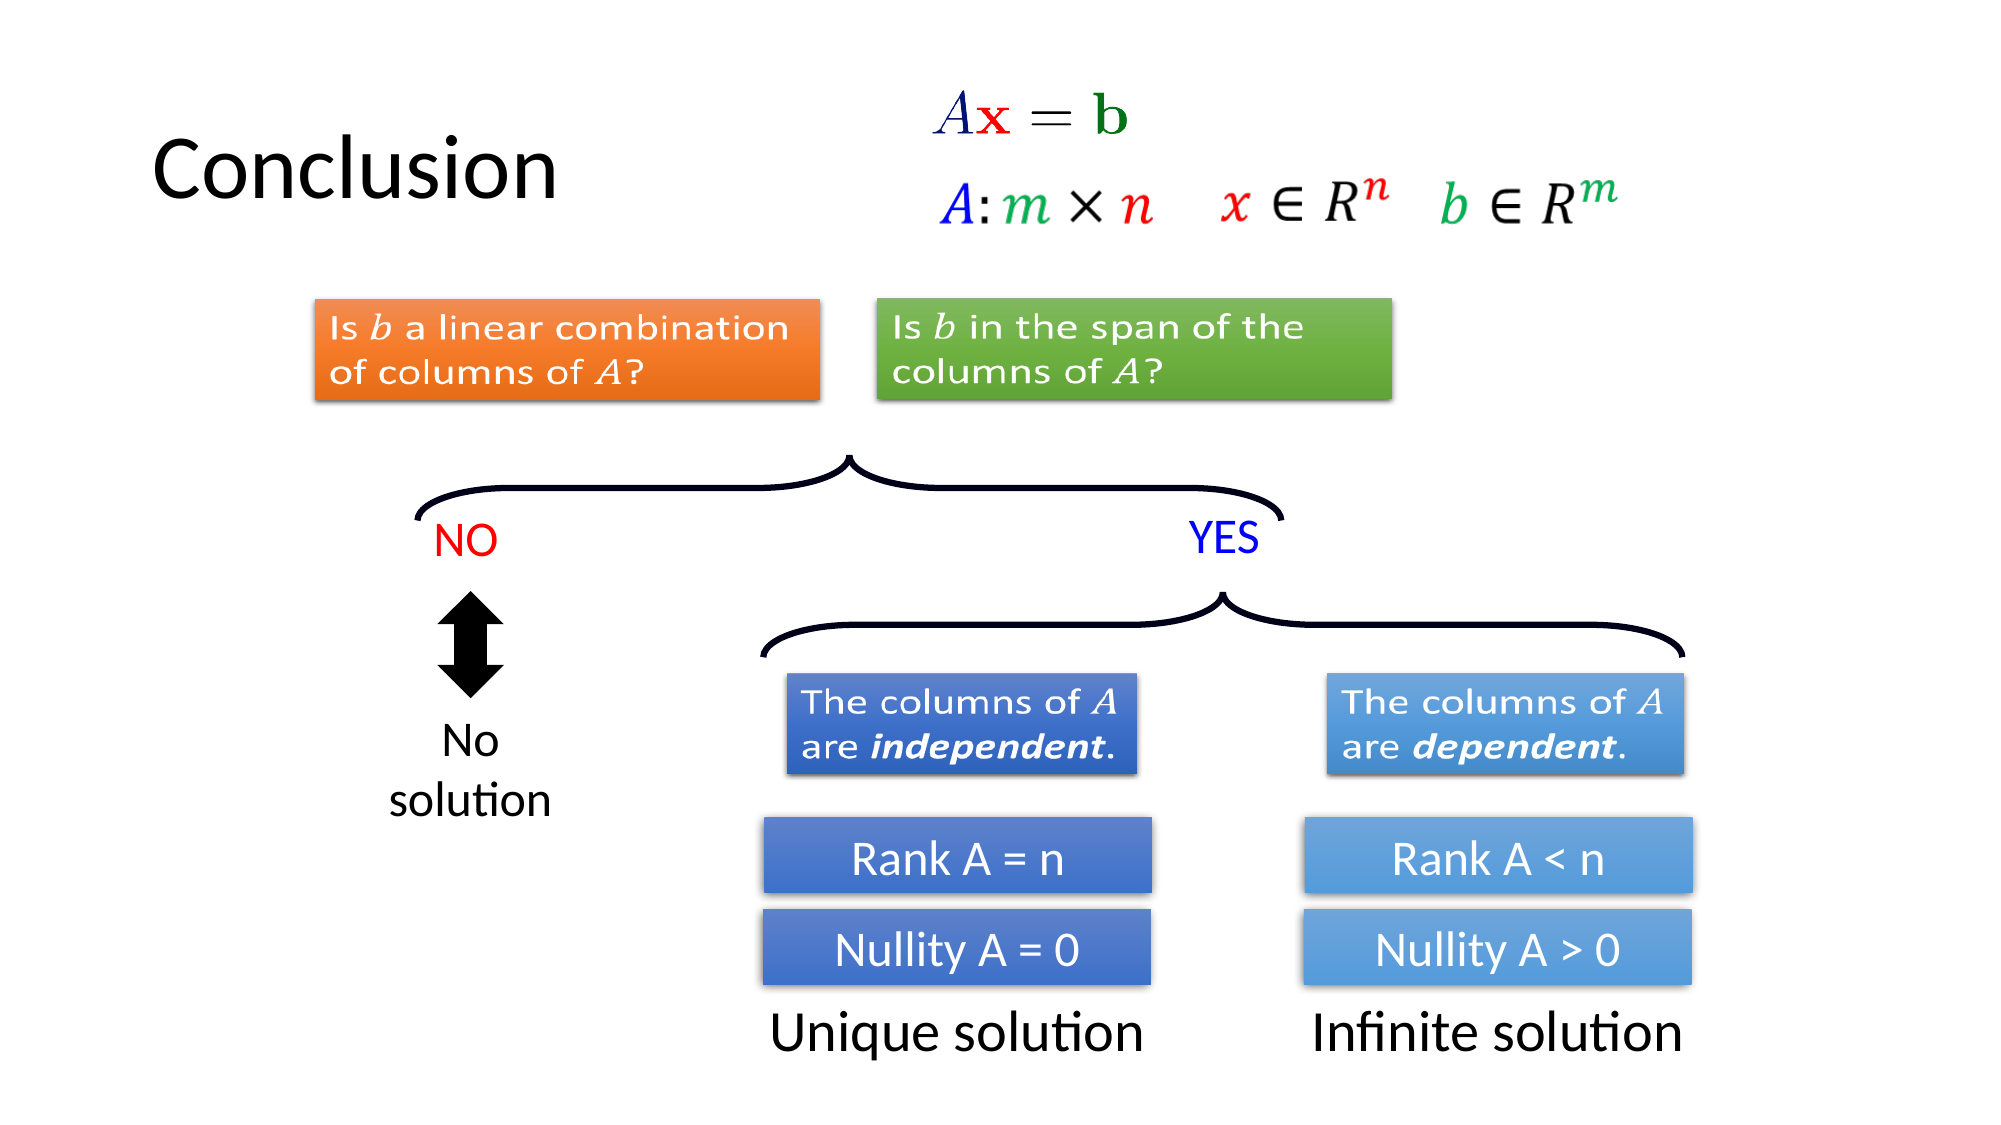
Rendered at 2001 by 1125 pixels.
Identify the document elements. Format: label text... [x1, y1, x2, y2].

text_box [440, 455, 1247, 521]
text_box Infinite solution [1279, 985, 1716, 1071]
text_box [853, 287, 1401, 424]
text_box [1304, 662, 1693, 799]
text_box [1430, 167, 1630, 239]
text_box NO [393, 499, 539, 575]
picture [932, 90, 1127, 135]
text_box [291, 288, 838, 425]
text_box [763, 592, 1683, 658]
text_box YES [1151, 495, 1298, 571]
text_box Nullity A = 0 [763, 909, 1151, 985]
text_box Nullity A > 0 [1303, 909, 1692, 985]
text_box No solution [353, 698, 588, 834]
text_box [932, 167, 1163, 239]
text_box [439, 592, 502, 697]
text_box [764, 662, 1152, 799]
text_box Unique solution [739, 985, 1175, 1071]
text_box [1213, 166, 1401, 237]
title Conclusion [137, 59, 1863, 278]
text_box Rank A = n [764, 817, 1152, 893]
text_box Rank A < n [1304, 817, 1693, 893]
